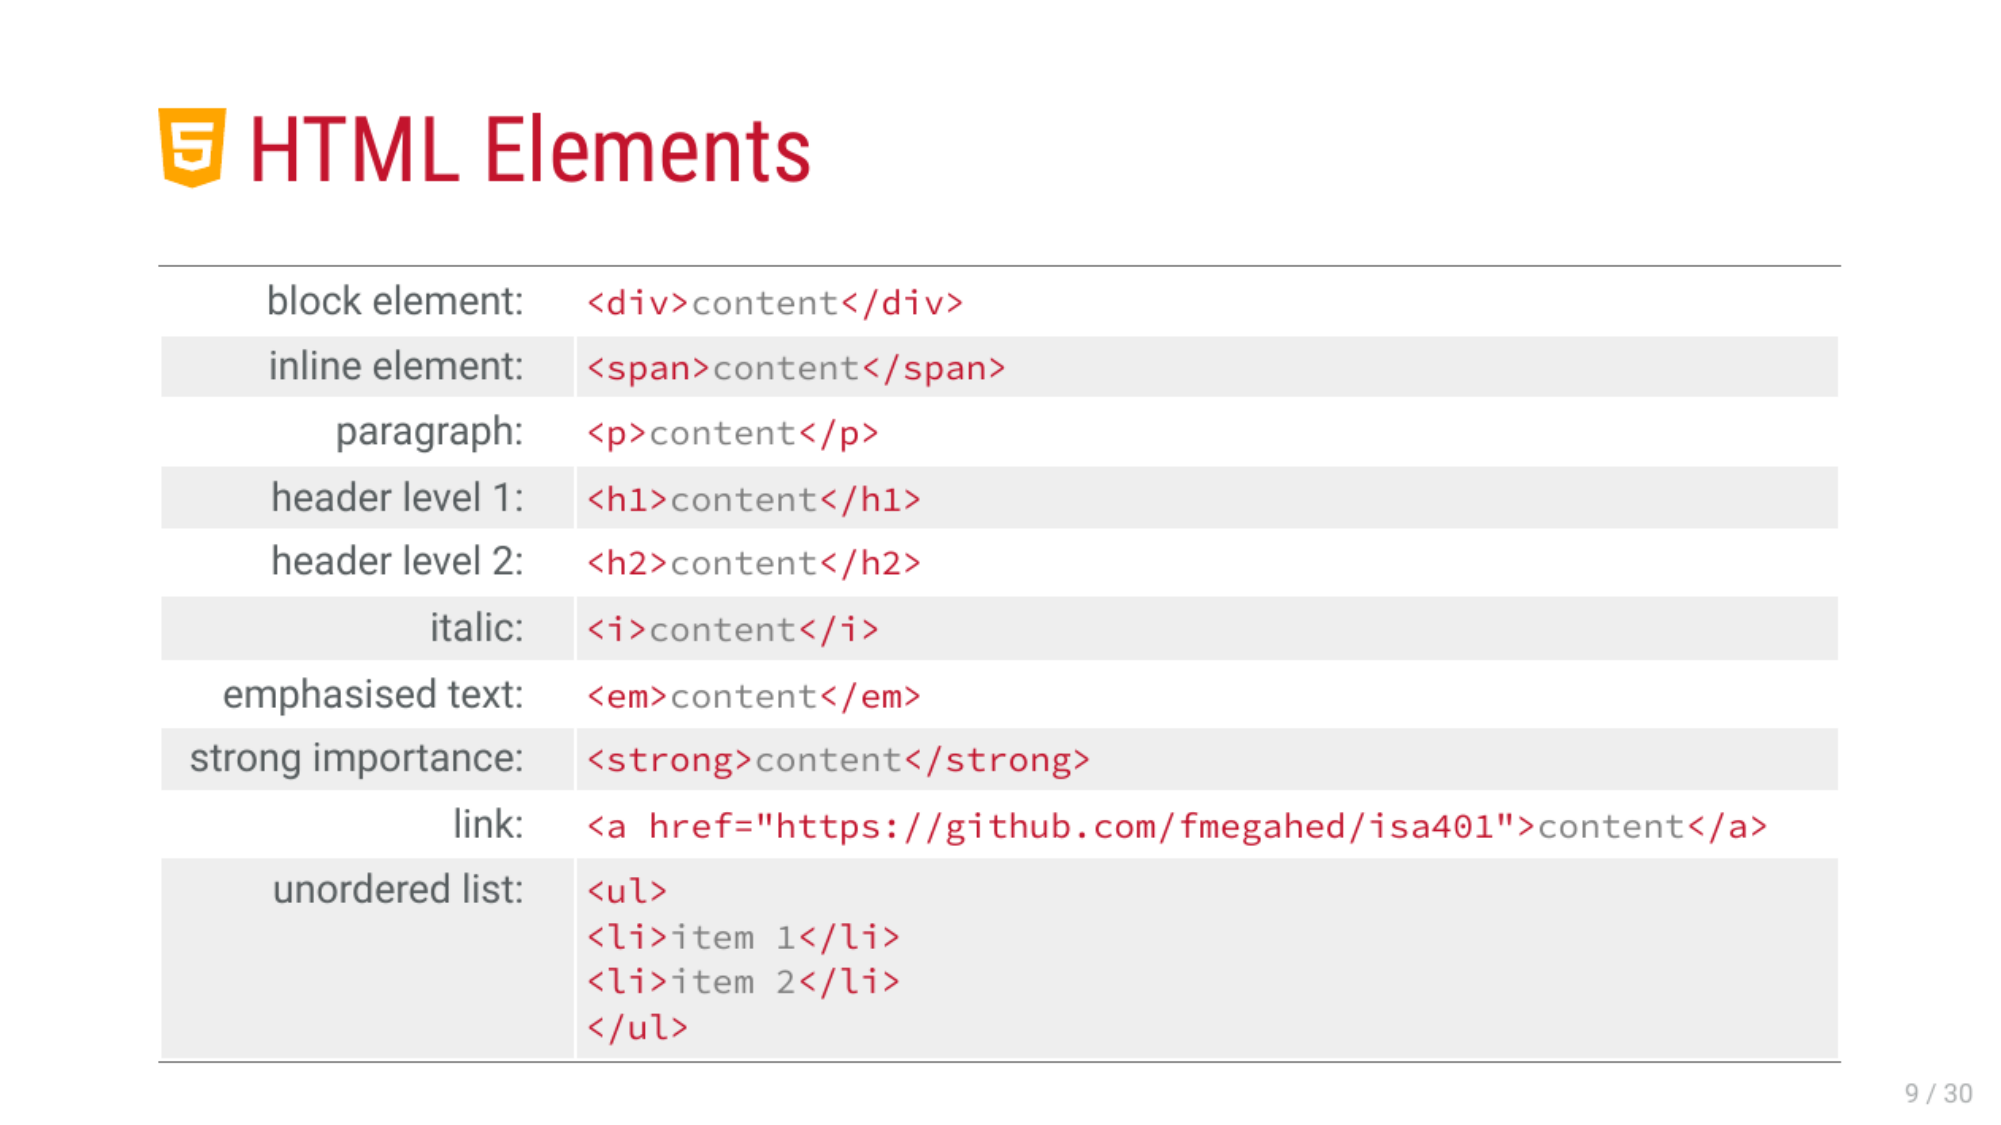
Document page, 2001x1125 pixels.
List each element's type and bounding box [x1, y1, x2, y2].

list [0, 0, 2000, 1125]
